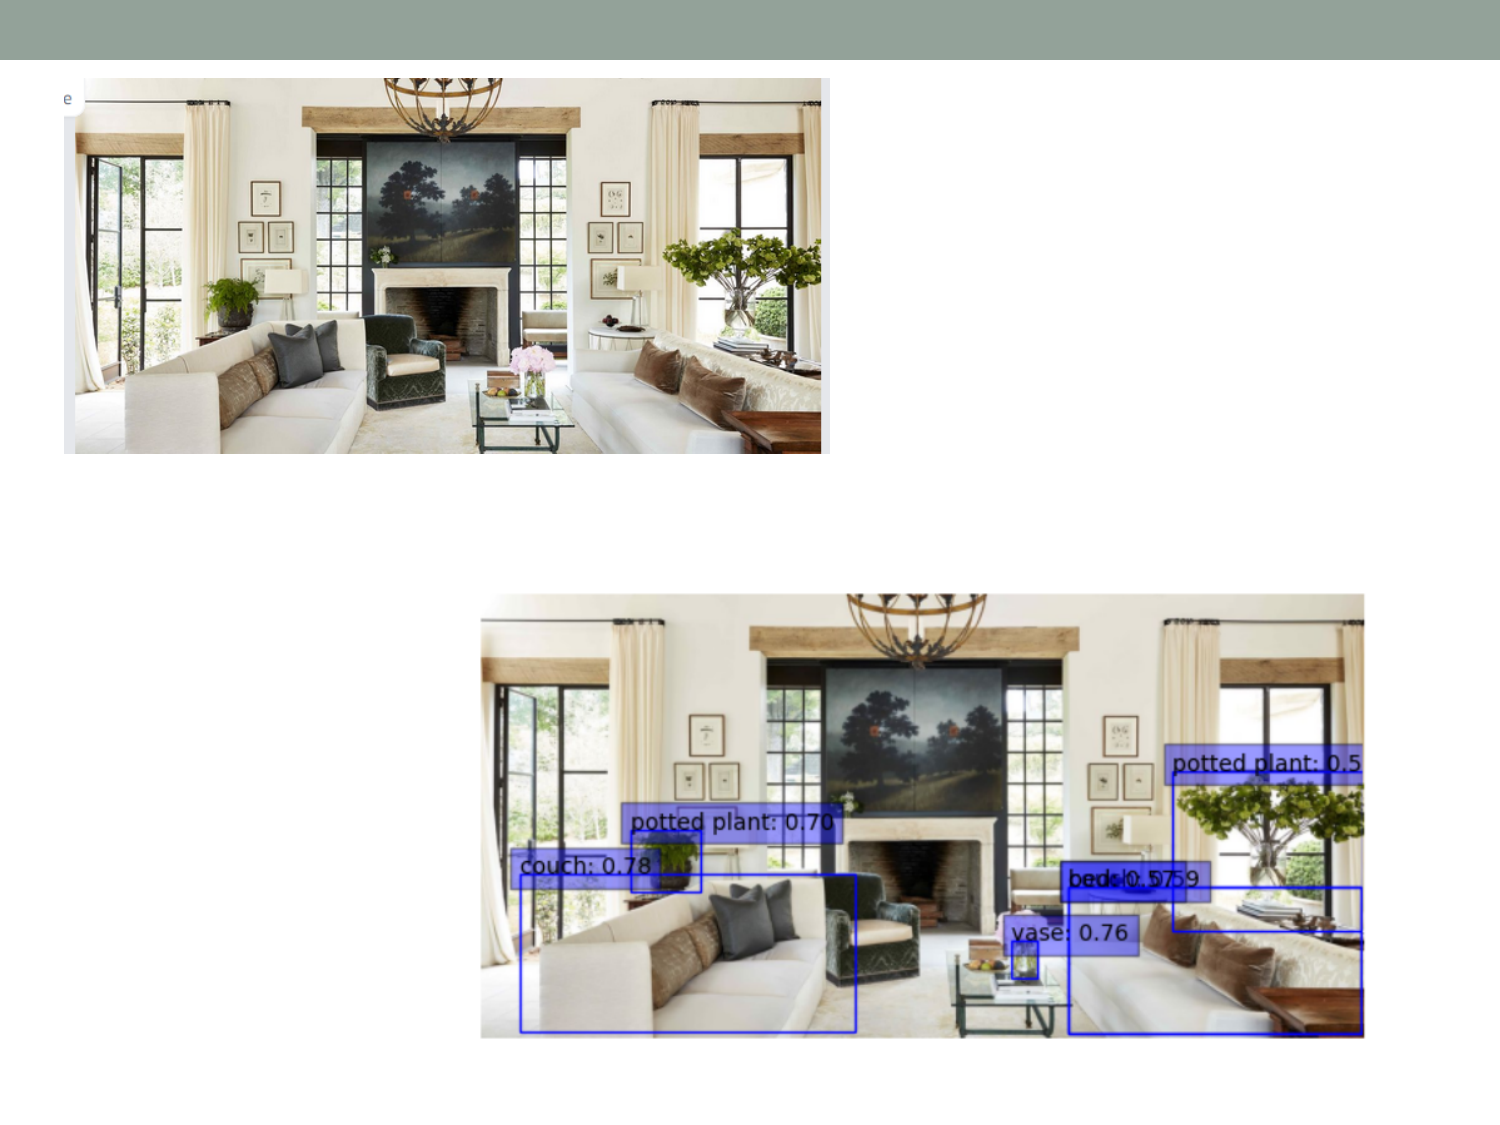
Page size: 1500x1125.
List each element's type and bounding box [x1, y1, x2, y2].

picture [64, 77, 831, 454]
picture [477, 585, 1369, 1041]
